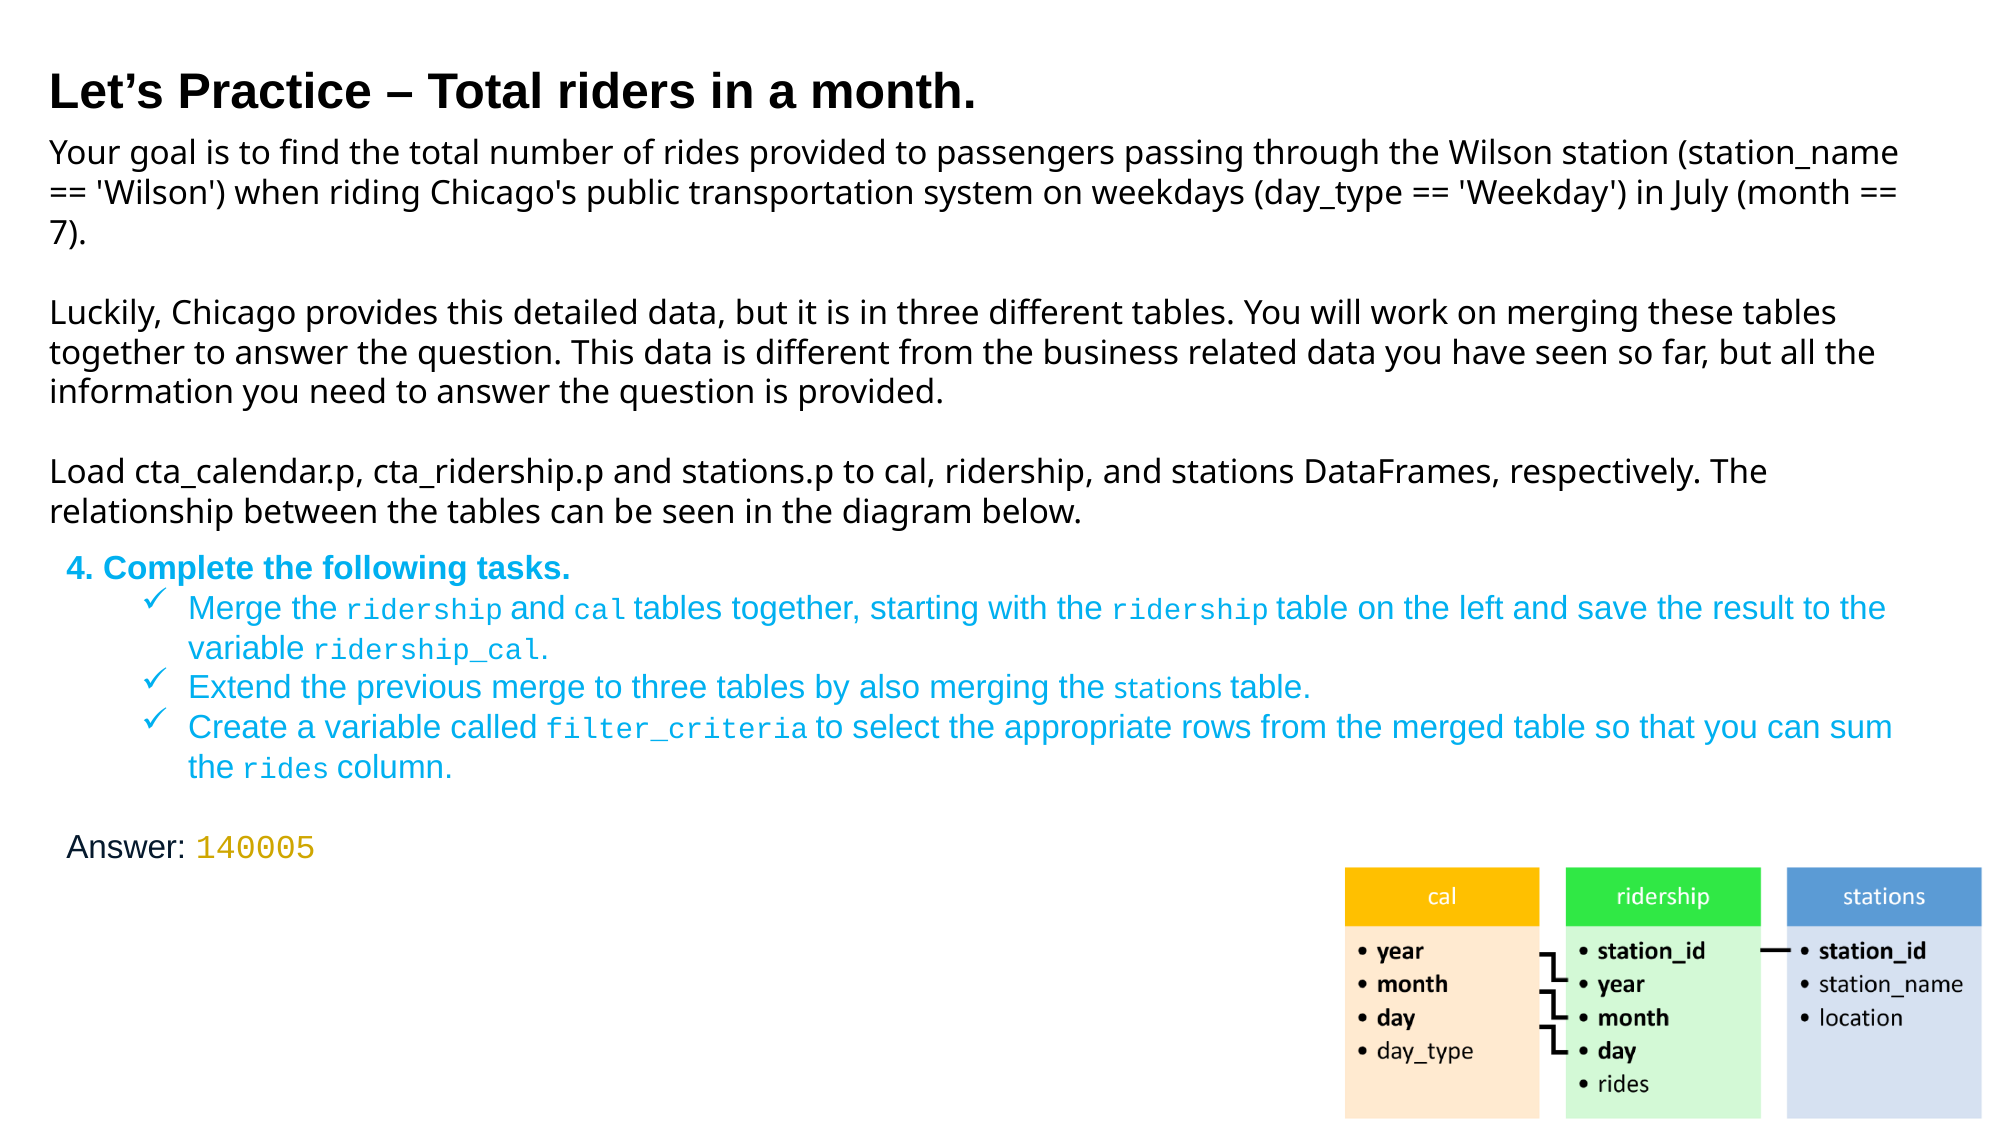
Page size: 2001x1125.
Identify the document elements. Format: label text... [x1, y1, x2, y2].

text_box Let’s Practice – Total riders in a month. [34, 47, 1035, 123]
picture [1336, 855, 1990, 1125]
text_box 4. Complete the following tasks. Merge the ridership and cal tables together, starting with the ridership table on the left and save the result to the variable ridership_cal. Extend the previous merge to three tables by also merging the stations table. Create a variable called filter_criteria to select the appropriate rows from the merged table so that you can sum the rides column. Answer: 140005 [51, 538, 1929, 873]
text_box Your goal is to find the total number of rides provided to passengers passing through the Wilson station (station_name == 'Wilson') when riding Chicago's public transportation system on weekdays (day_type == 'Weekday') in July (month == 7). Luckily, Chicago provides this detailed data, but it is in three different tables. You will work on merging these tables together to answer the question. This data is different from the business related data you have seen so far, but all the information you need to answer the question is provided. Load cta_calendar.p, cta_ridership.p and stations.p to cal, ridership, and stations DataFrames, respectively. The relationship between the tables can be seen in the diagram below. [34, 123, 1949, 538]
